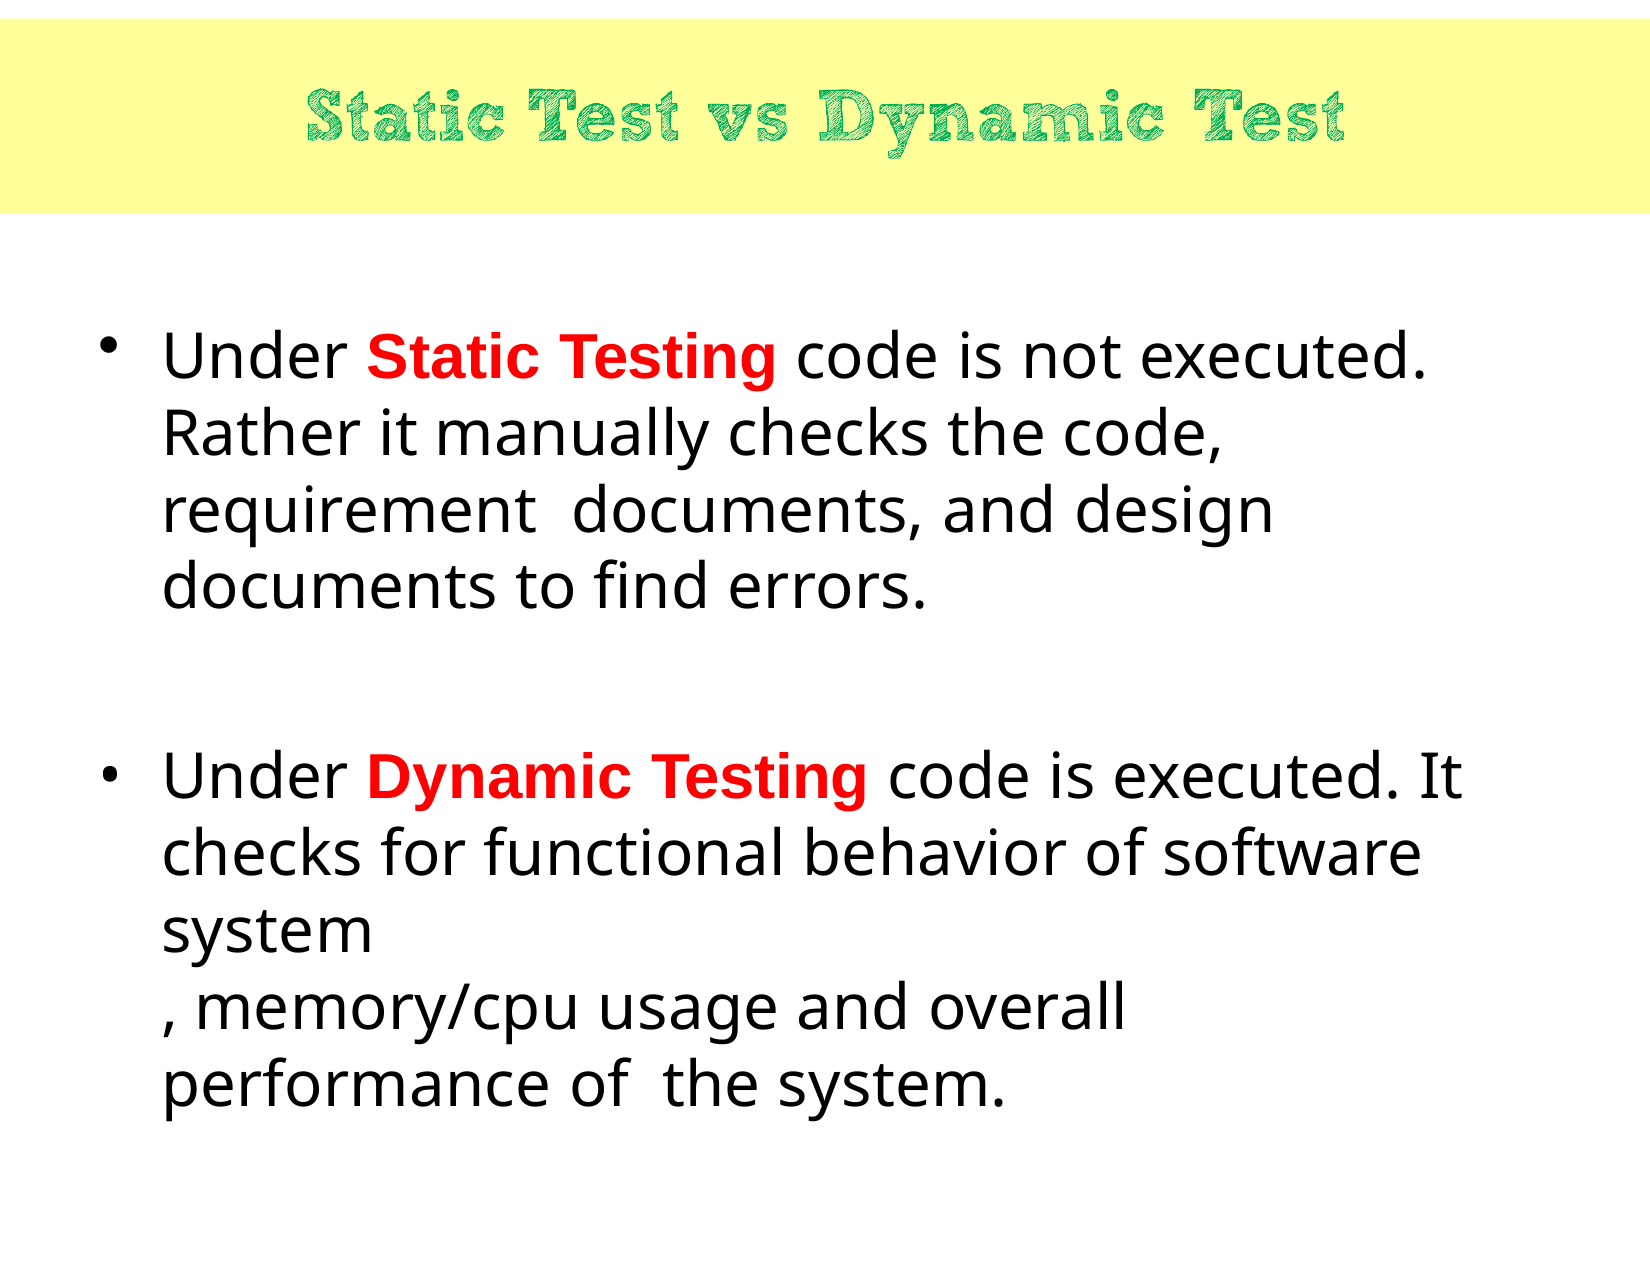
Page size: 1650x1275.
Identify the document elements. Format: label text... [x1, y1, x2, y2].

text_box Under Static Testing code is not executed. Rather it manually checks the code, requirement documents, and design documents to find errors. Under Dynamic Testing code is executed. It checks for functional behavior of software system , memory/cpu usage and overall performance of the system. [96, 311, 1568, 1119]
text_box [0, 18, 1650, 214]
